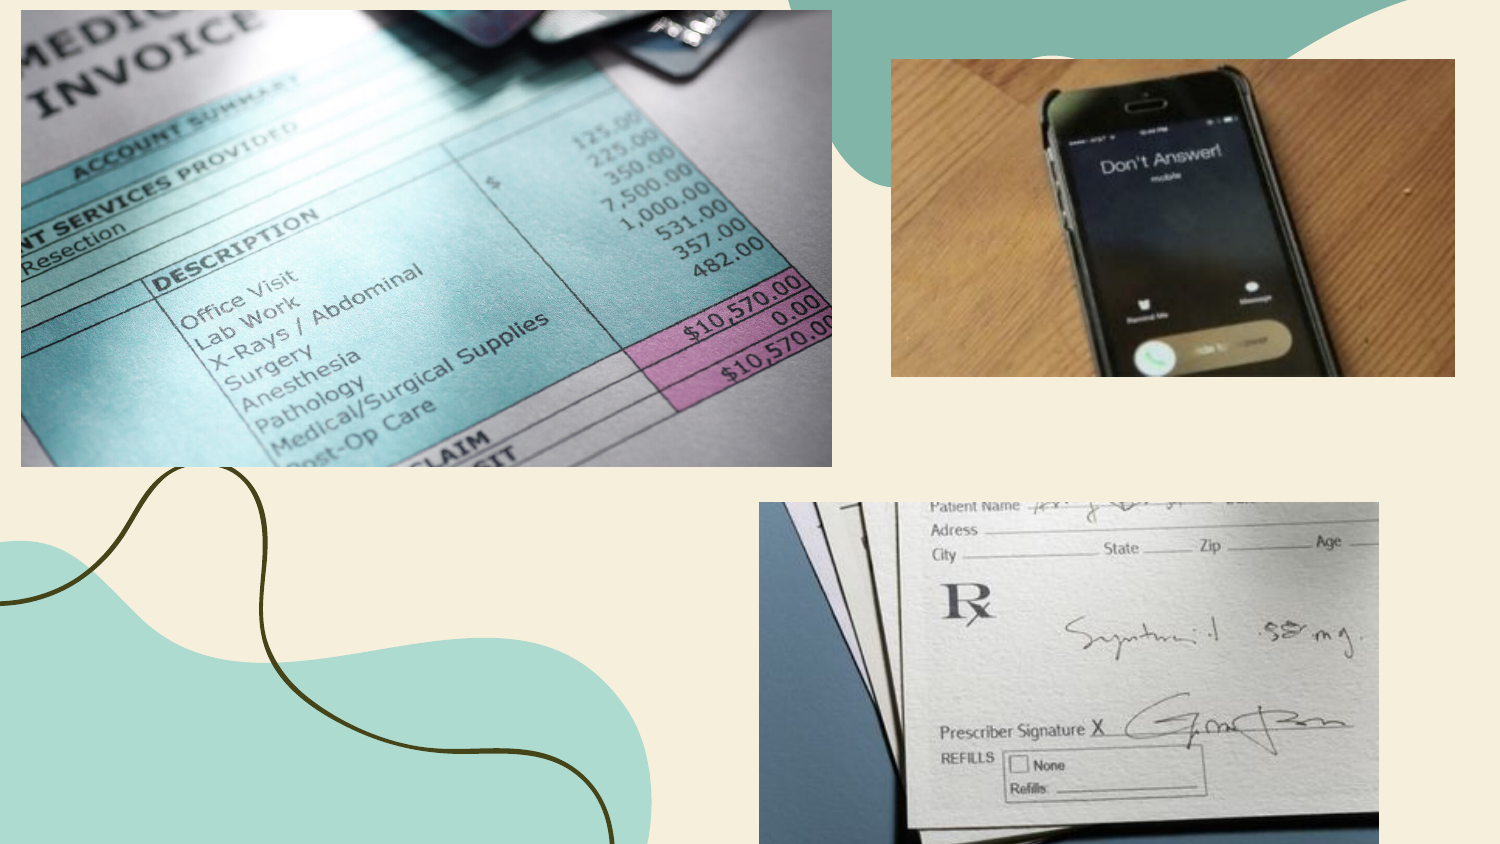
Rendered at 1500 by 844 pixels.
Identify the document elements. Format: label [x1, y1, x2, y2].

picture [759, 502, 1379, 844]
picture [20, 9, 832, 468]
picture [891, 59, 1455, 377]
